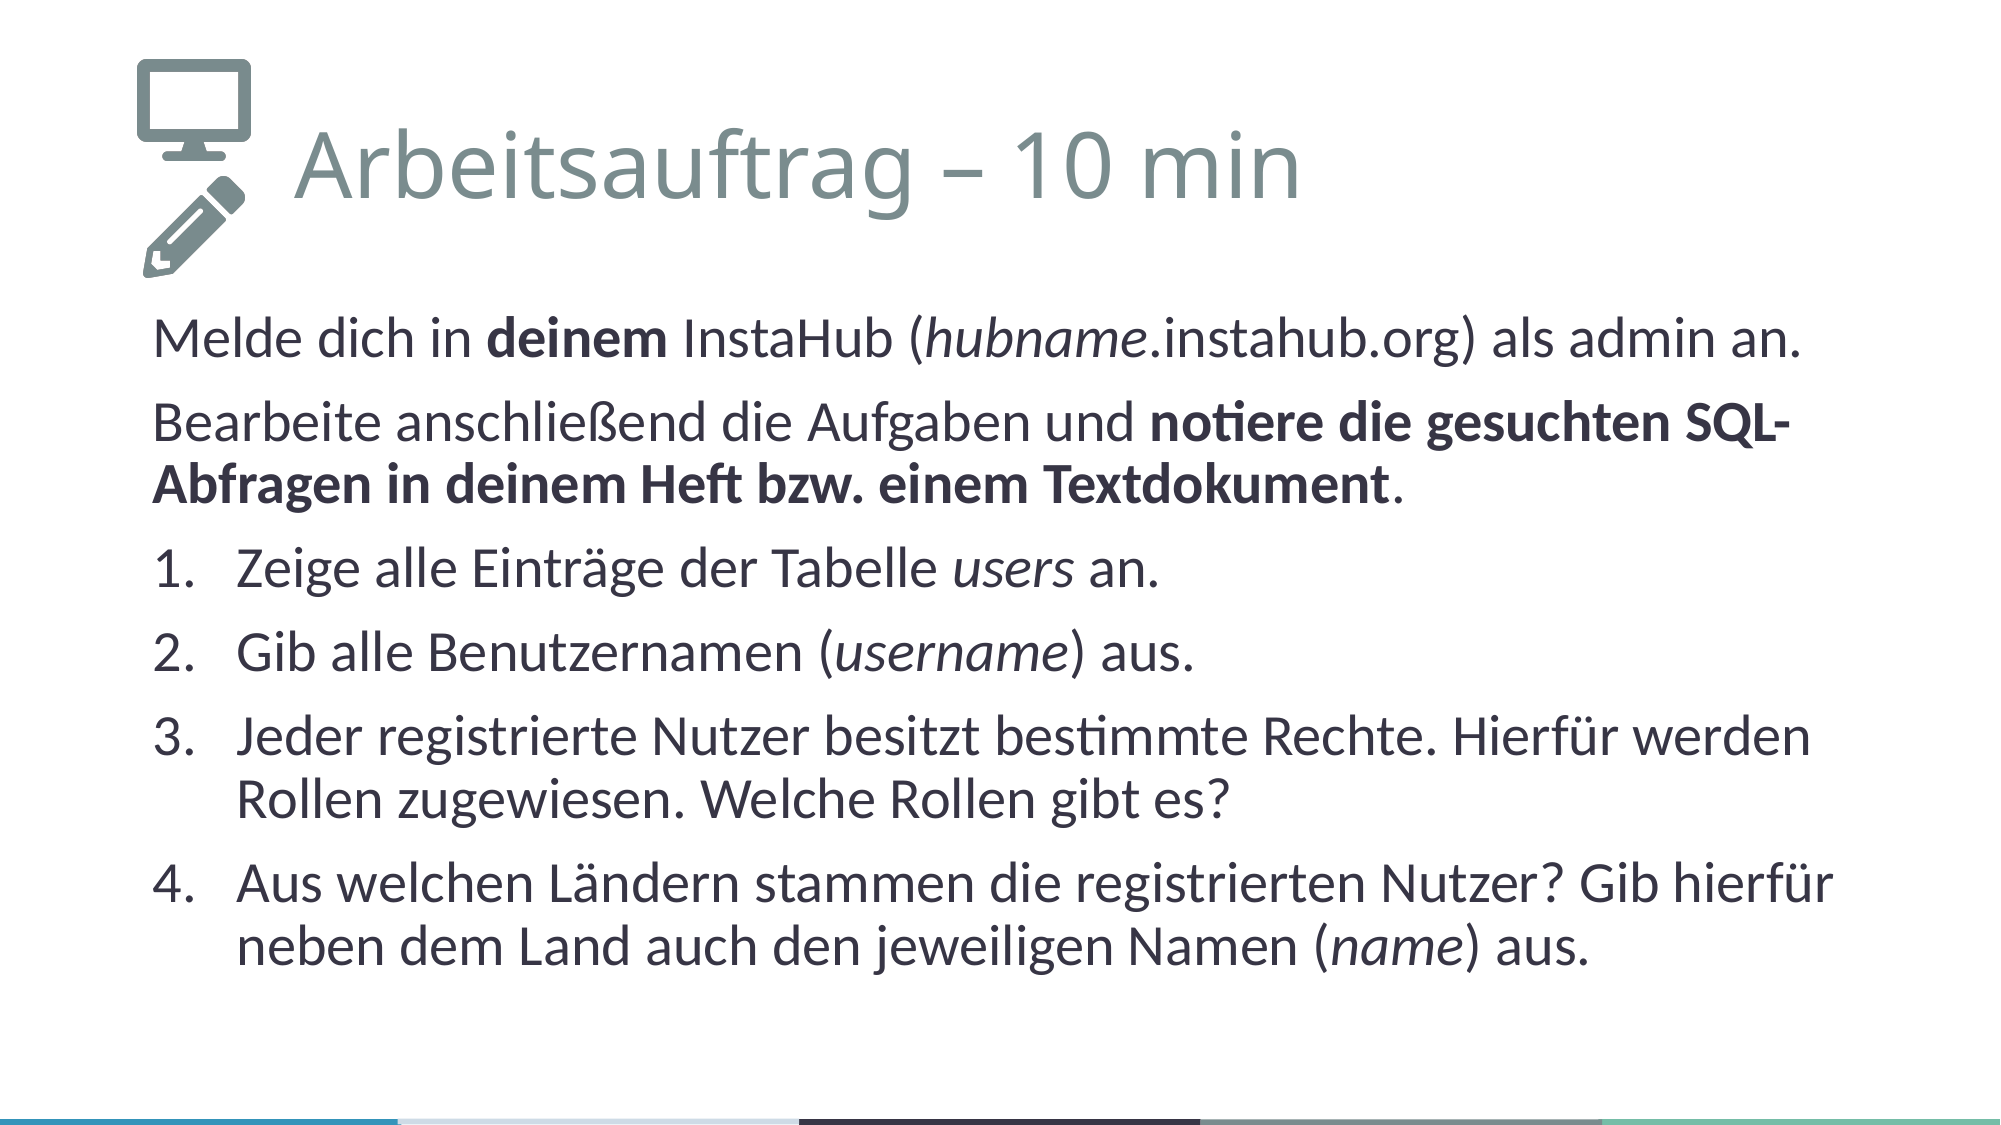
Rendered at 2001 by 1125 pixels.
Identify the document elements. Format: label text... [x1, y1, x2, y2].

list Melde dich in deinem InstaHub (hubname.instahub.org) als admin an. Bearbeite anschließend die Aufgaben und notiere die gesuchten SQL-Abfragen in deinem Heft bzw. einem Textdokument. Zeige alle Einträge der Tabelle users an. Gib alle Benutzernamen (username) aus. Jeder registrierte Nutzer besitzt bestimmte Rechte. Hierfür werden Rollen zugewiesen. Welche Rollen gibt es? Aus welchen Ländern stammen die registrierten Nutzer? Gib hierfür neben dem Land auch den jeweiligen Namen (name) aus. [137, 299, 1863, 1014]
title Arbeitsauftrag – 10 min [280, 59, 1863, 278]
picture [137, 59, 251, 161]
picture [143, 176, 245, 278]
